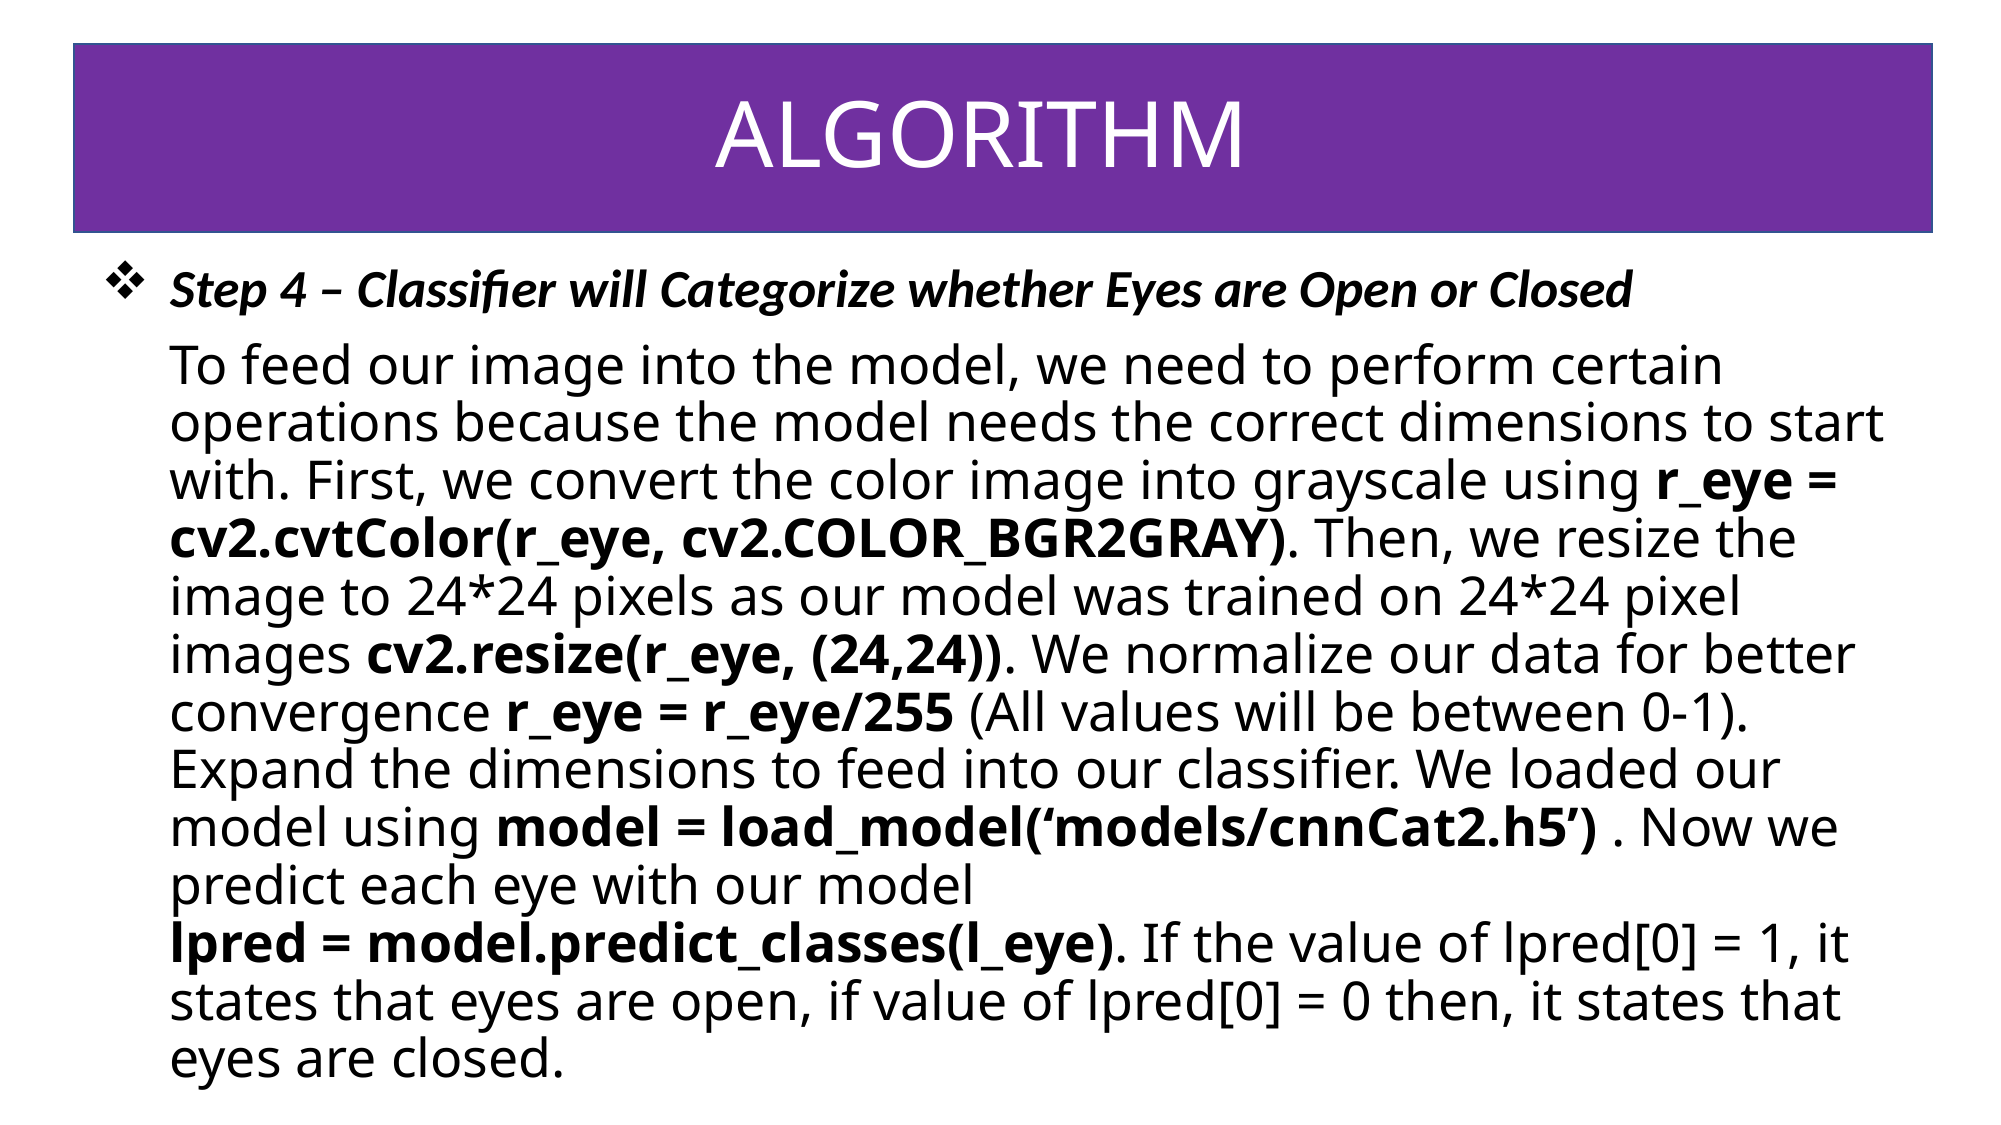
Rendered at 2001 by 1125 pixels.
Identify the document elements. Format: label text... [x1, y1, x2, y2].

title ALGORITHM [73, 43, 1933, 233]
list Step 4 – Classifier will Categorize whether Eyes are Open or Closed To feed our image into the model, we need to perform certain operations because the model needs the correct dimensions to start with. First, we convert the color image into grayscale using r_eye = cv2.cvtColor(r_eye, cv2.COLOR_BGR2GRAY). Then, we resize the image to 24*24 pixels as our model was trained on 24*24 pixel images cv2.resize(r_eye, (24,24)). We normalize our data for better convergence r_eye = r_eye/255 (All values will be between 0-1). Expand the dimensions to feed into our classifier. We loaded our model using model = load_model(‘models/cnnCat2.h5’) . Now we predict each eye with our model lpred = model.predict_classes(l_eye). If the value of lpred[0] = 1, it states that eyes are open, if value of lpred[0] = 0 then, it states that eyes are closed. [86, 253, 1914, 1125]
